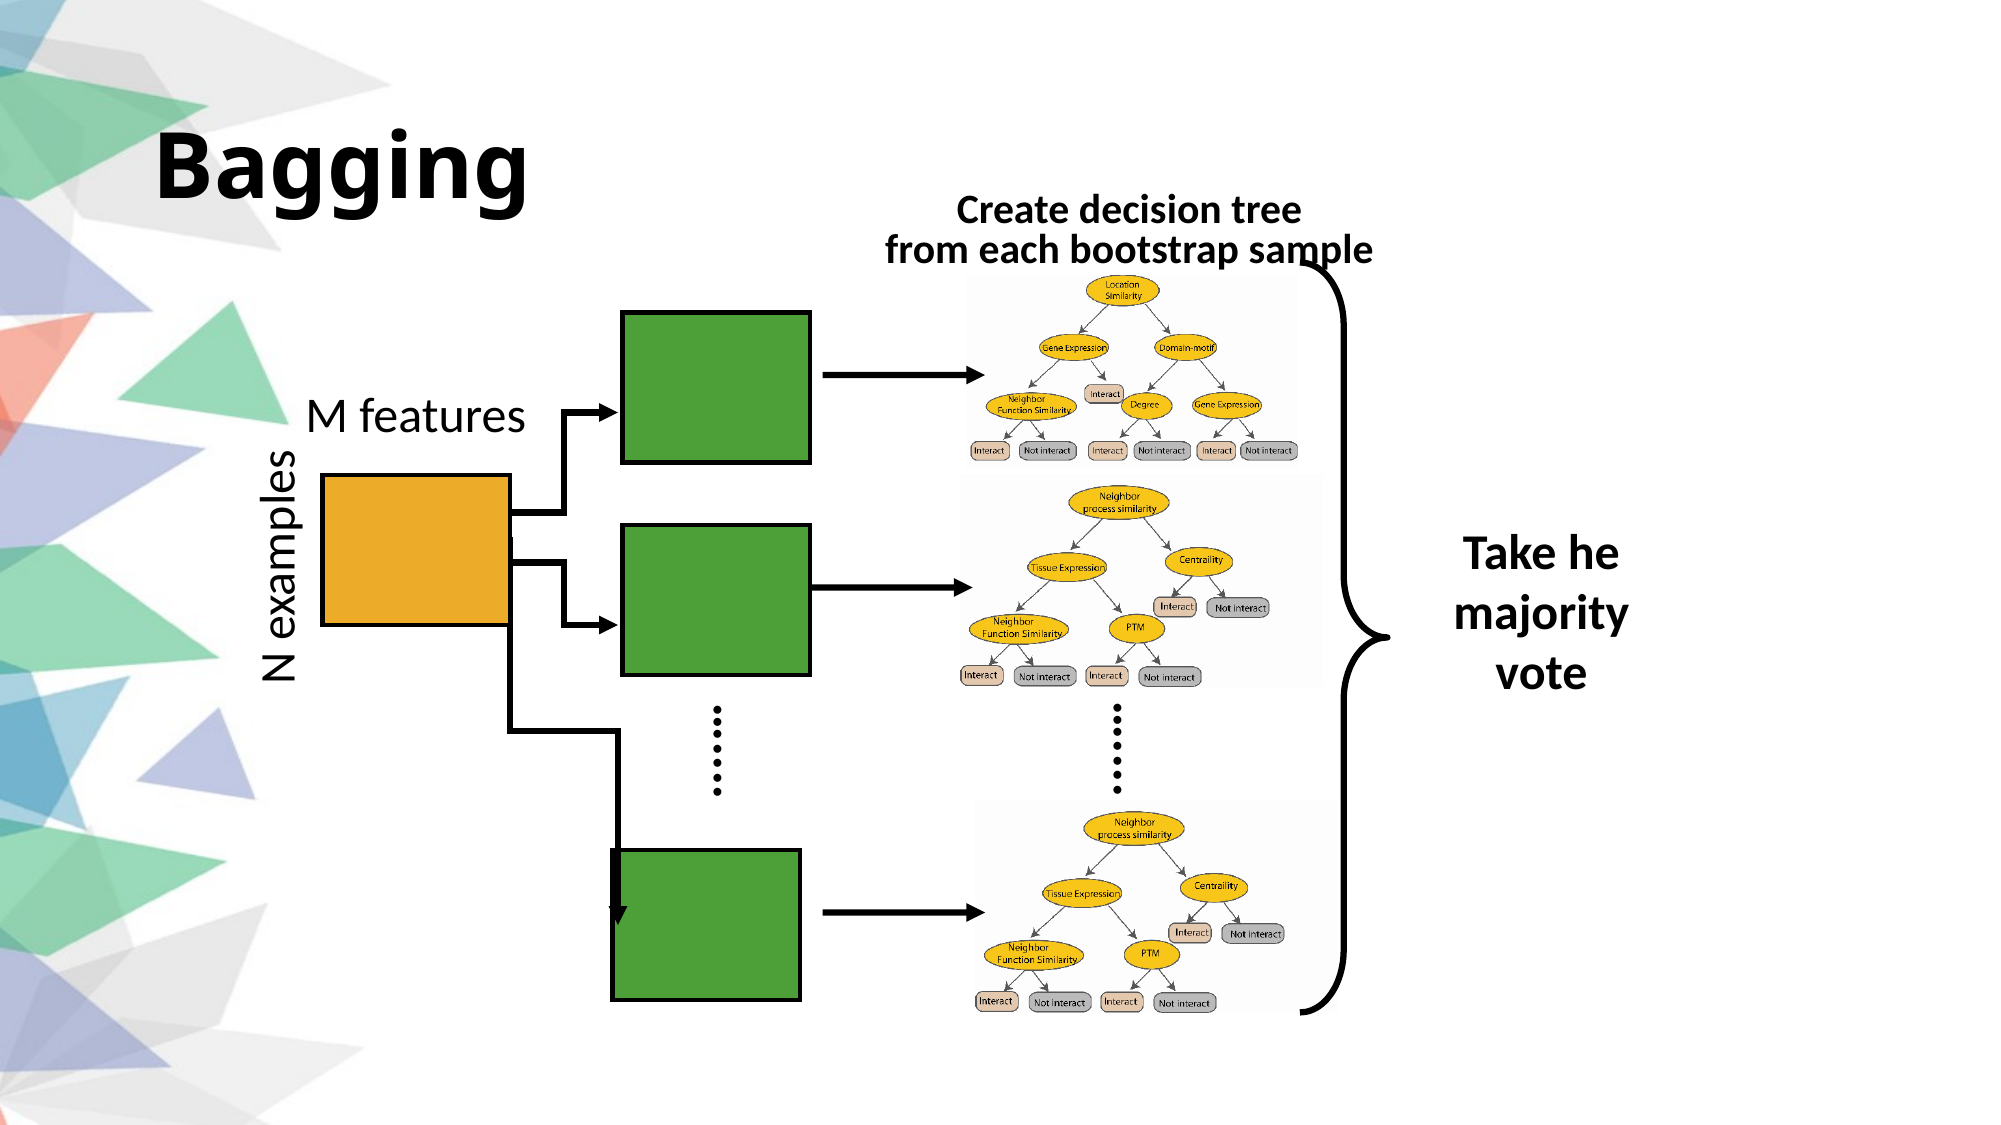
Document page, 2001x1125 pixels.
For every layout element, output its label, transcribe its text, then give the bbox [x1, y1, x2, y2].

text_box Create decision tree from each bootstrap sample [870, 184, 1389, 280]
text_box [1299, 262, 1388, 981]
title Bagging [137, 59, 1863, 278]
text_box Take he majority vote [1410, 512, 1673, 708]
picture [0, 0, 2001, 1125]
text_box [612, 926, 800, 1000]
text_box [237, 274, 1323, 926]
